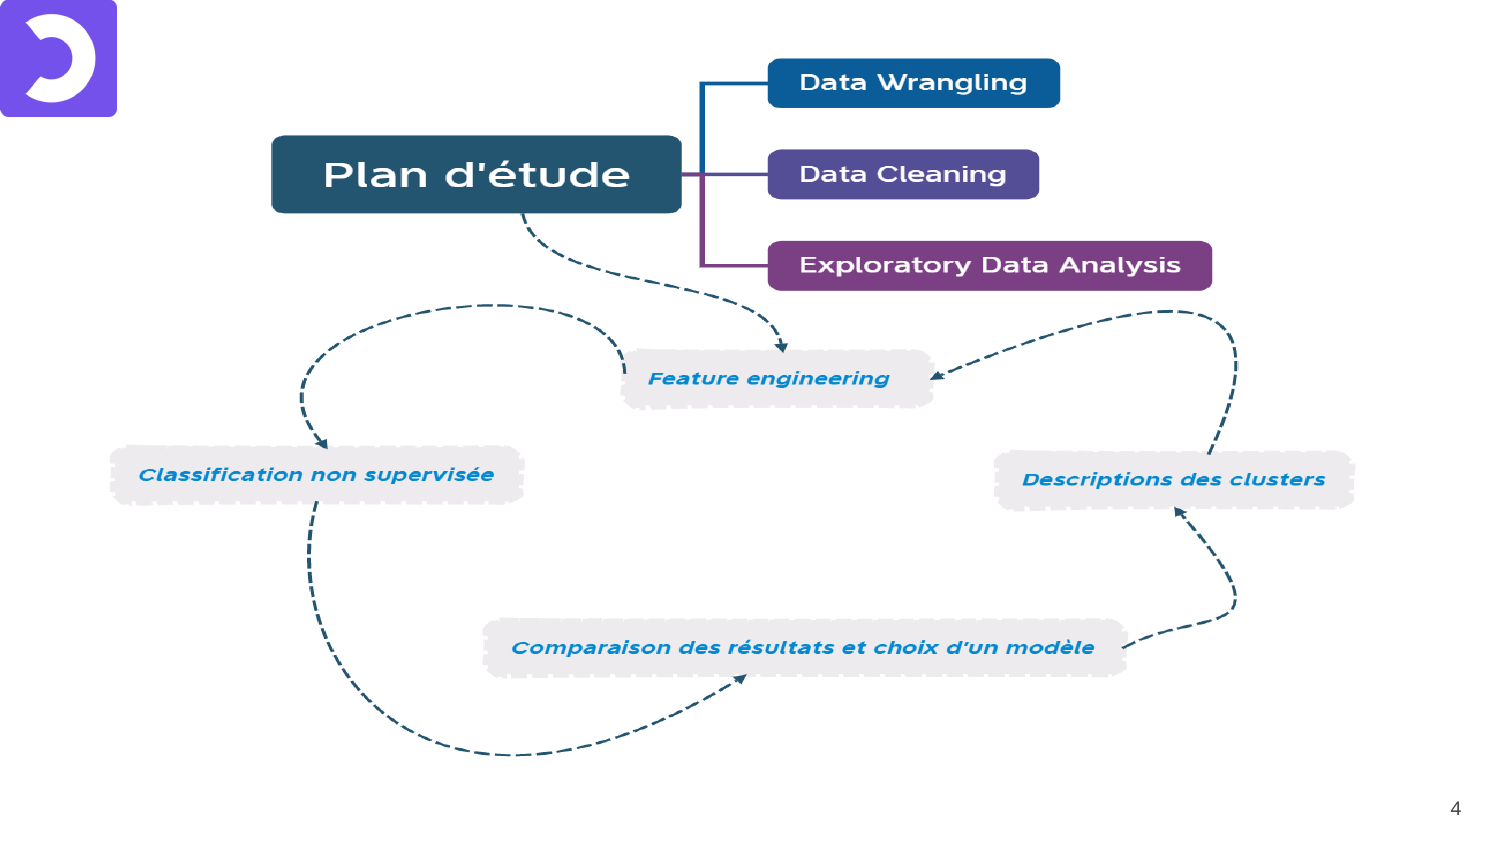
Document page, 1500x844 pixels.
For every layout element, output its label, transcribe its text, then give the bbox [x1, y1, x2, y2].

slide_number ‹#› [1386, 777, 1477, 842]
picture [0, 0, 1442, 819]
